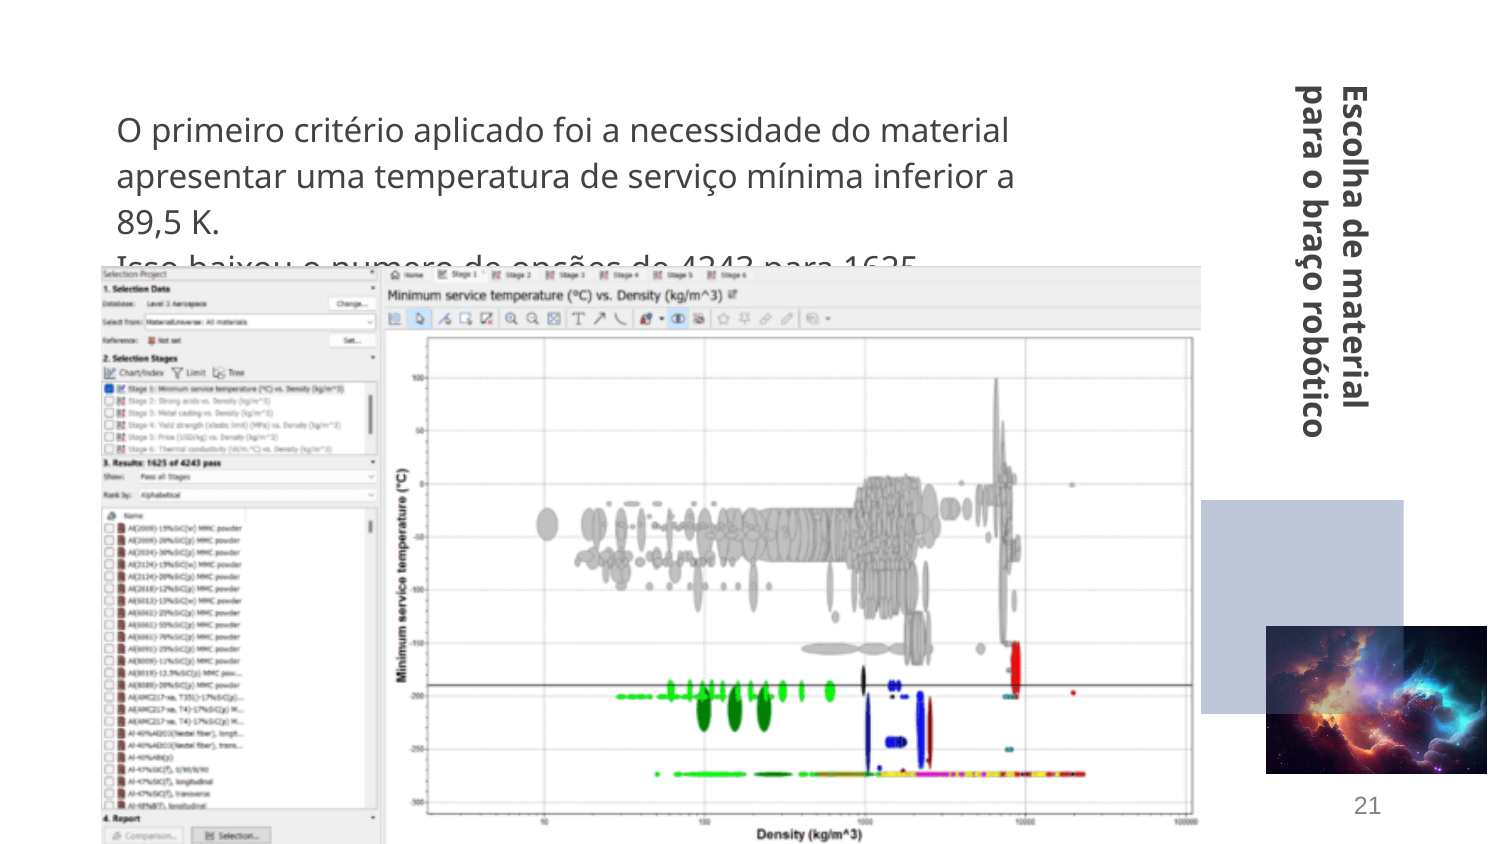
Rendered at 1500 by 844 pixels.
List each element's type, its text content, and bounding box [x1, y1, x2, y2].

picture [1265, 626, 1488, 774]
slide_number 21 [1206, 782, 1397, 828]
title Escolha de material para o braço robótico [1296, 69, 1377, 478]
picture [100, 266, 1202, 844]
list O primeiro critério aplicado foi a necessidade do material apresentar uma temperatura de serviço mínima inferior a 89,5 K. Isso baixou o numero de opções de 4243 para 1625. [101, 88, 1035, 265]
text_box [1206, 500, 1404, 714]
